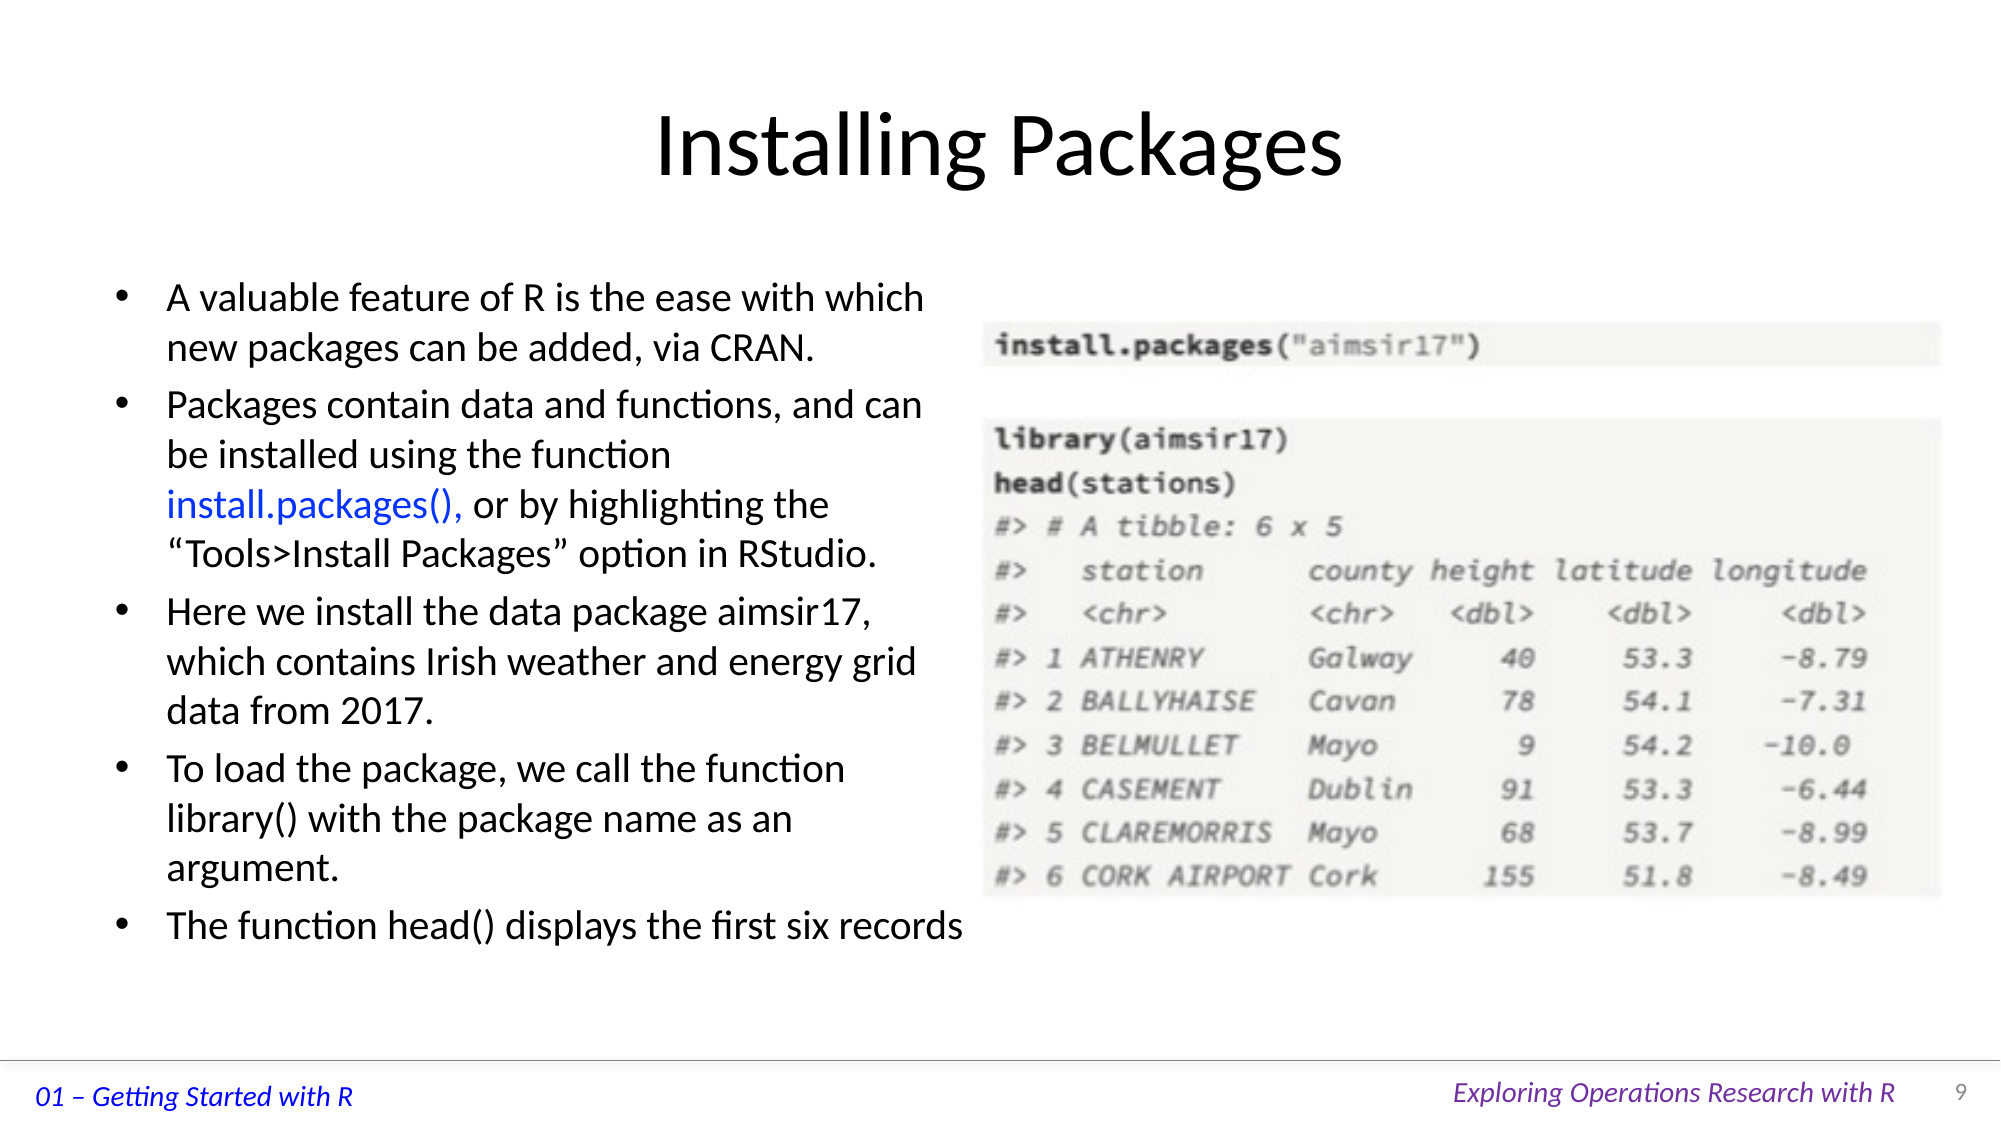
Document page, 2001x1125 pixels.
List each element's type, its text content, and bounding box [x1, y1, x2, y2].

slide_number 9 [1899, 1060, 1983, 1120]
title Installing Packages [99, 45, 1900, 233]
picture [980, 319, 1942, 910]
list A valuable feature of R is the ease with which new packages can be added, via CRAN. Packages contain data and functions, and can be installed using the function install.packages(), or by highlighting the “Tools>Install Packages” option in RStudio. Here we install the data package aimsir17, which contains Irish weather and energy grid data from 2017. To load the package, we call the function library() with the package name as an argument. The function head() displays the first six records [99, 262, 984, 1005]
